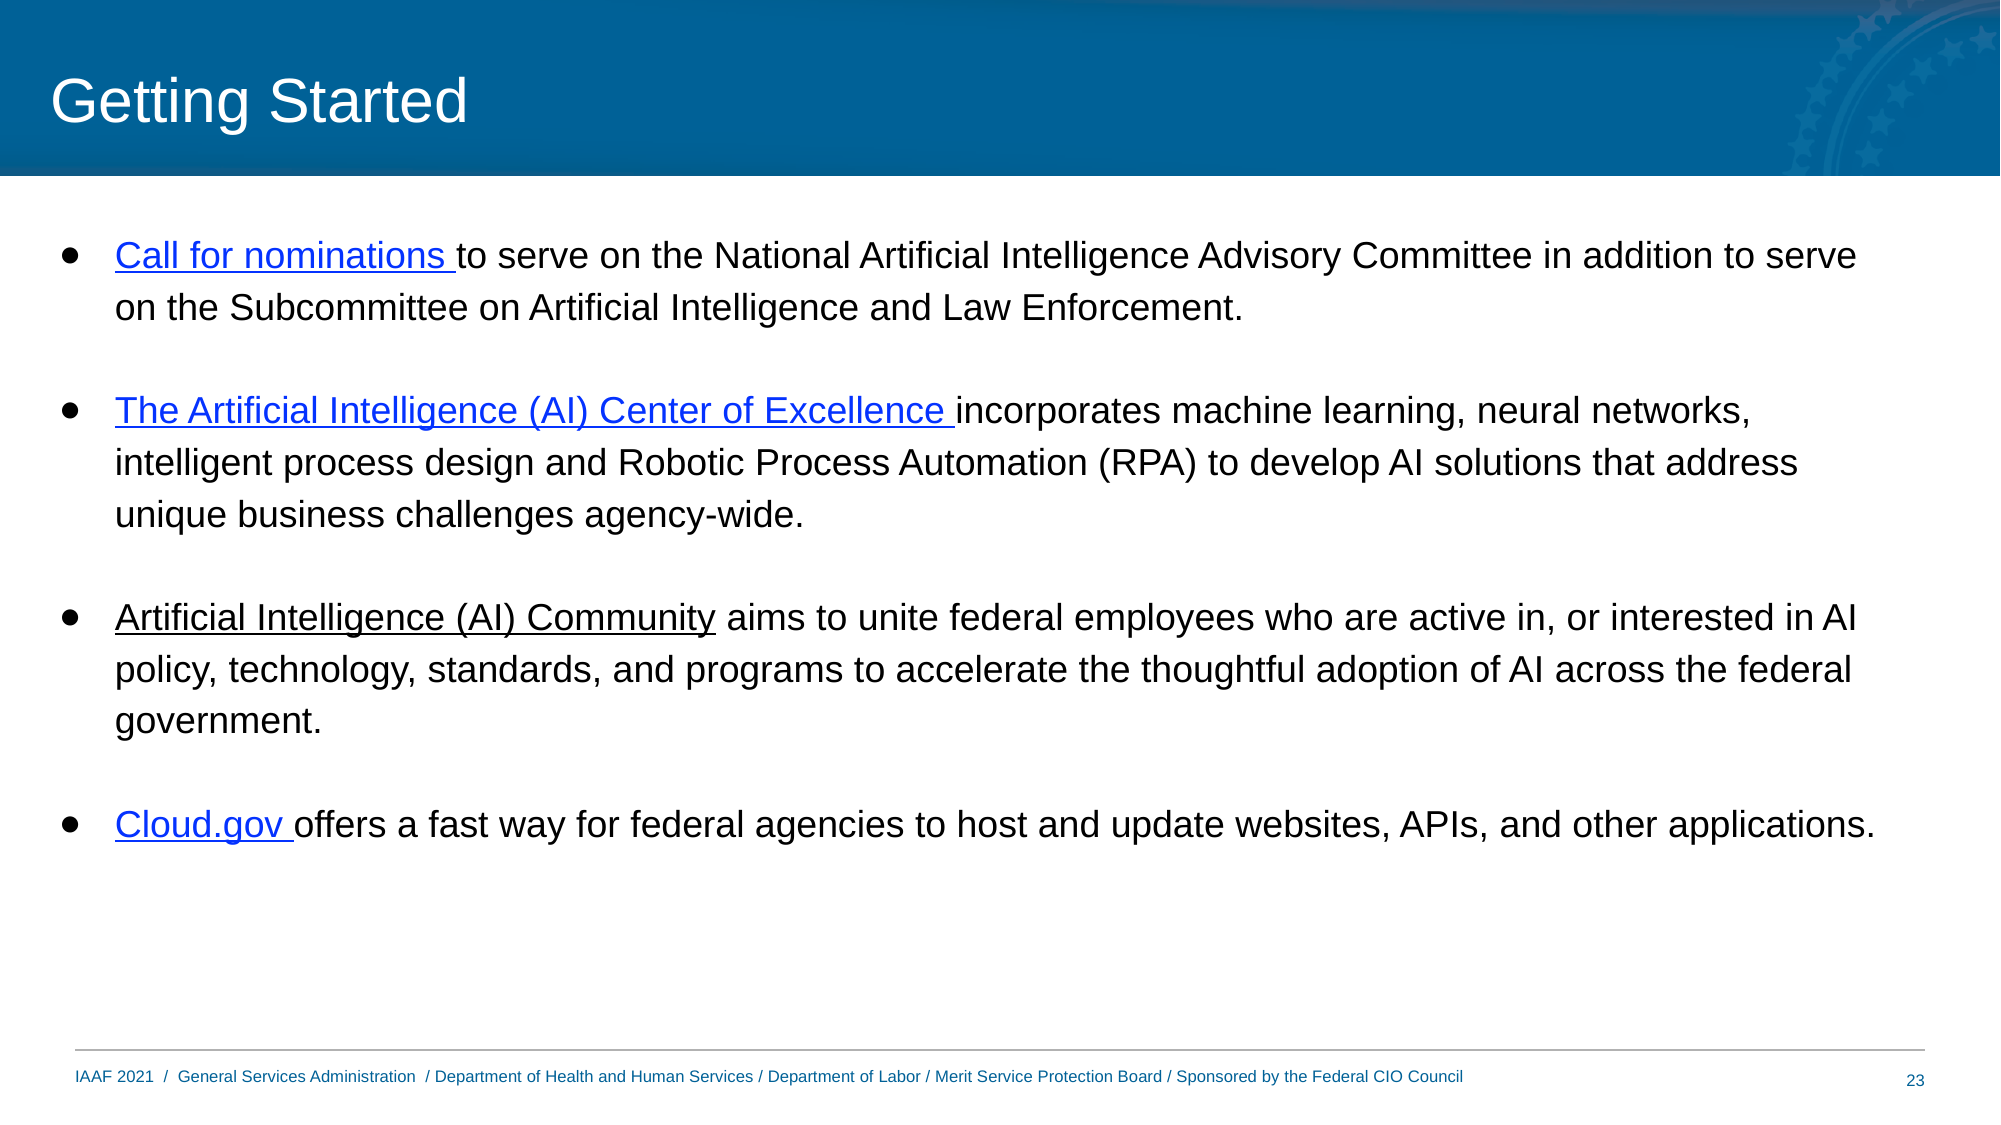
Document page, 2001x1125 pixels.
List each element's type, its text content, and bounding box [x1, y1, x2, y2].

slide_number 23 [1880, 1065, 1925, 1095]
picture [0, 0, 2000, 176]
text_box Call for nominations to serve on the National Artificial Intelligence Advisory Committee in addition to serve on the Subcommittee on Artificial Intelligence and Law Enforcement. The Artificial Intelligence (AI) Center of Excellence incorporates machine learning, neural networks, intelligent process design and Robotic Process Automation (RPA) to develop AI solutions that address unique business challenges agency-wide. Artificial Intelligence (AI) Community aims to unite federal employees who are active in, or interested in AI policy, technology, standards, and programs to accelerate the thoughtful adoption of AI across the federal government. Cloud.gov offers a fast way for federal agencies to host and update websites, APIs, and other applications. [24, 164, 1916, 895]
title Getting Started [50, 52, 1775, 164]
picture [0, 168, 24, 176]
